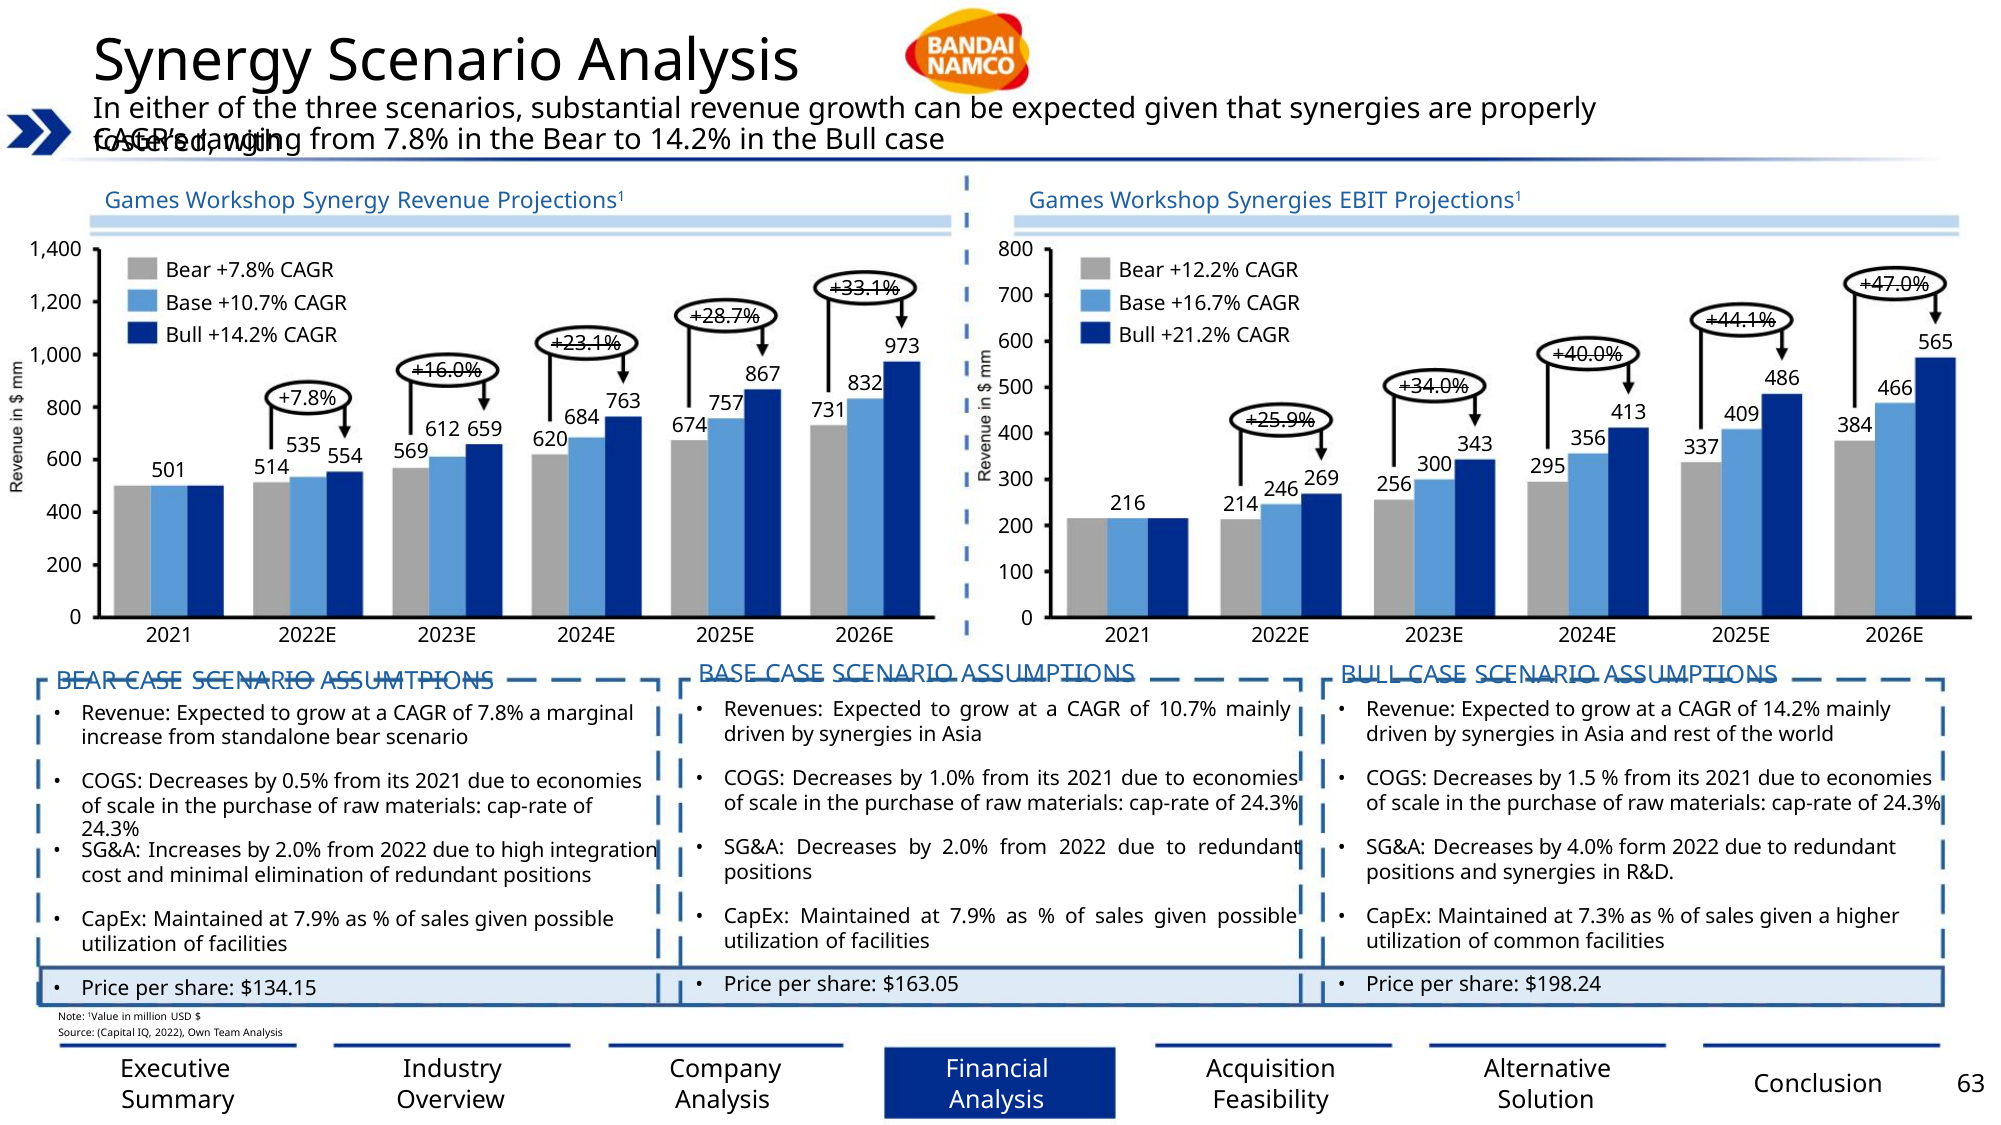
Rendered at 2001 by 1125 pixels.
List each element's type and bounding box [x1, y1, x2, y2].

text_box [0, 0, 2000, 1125]
